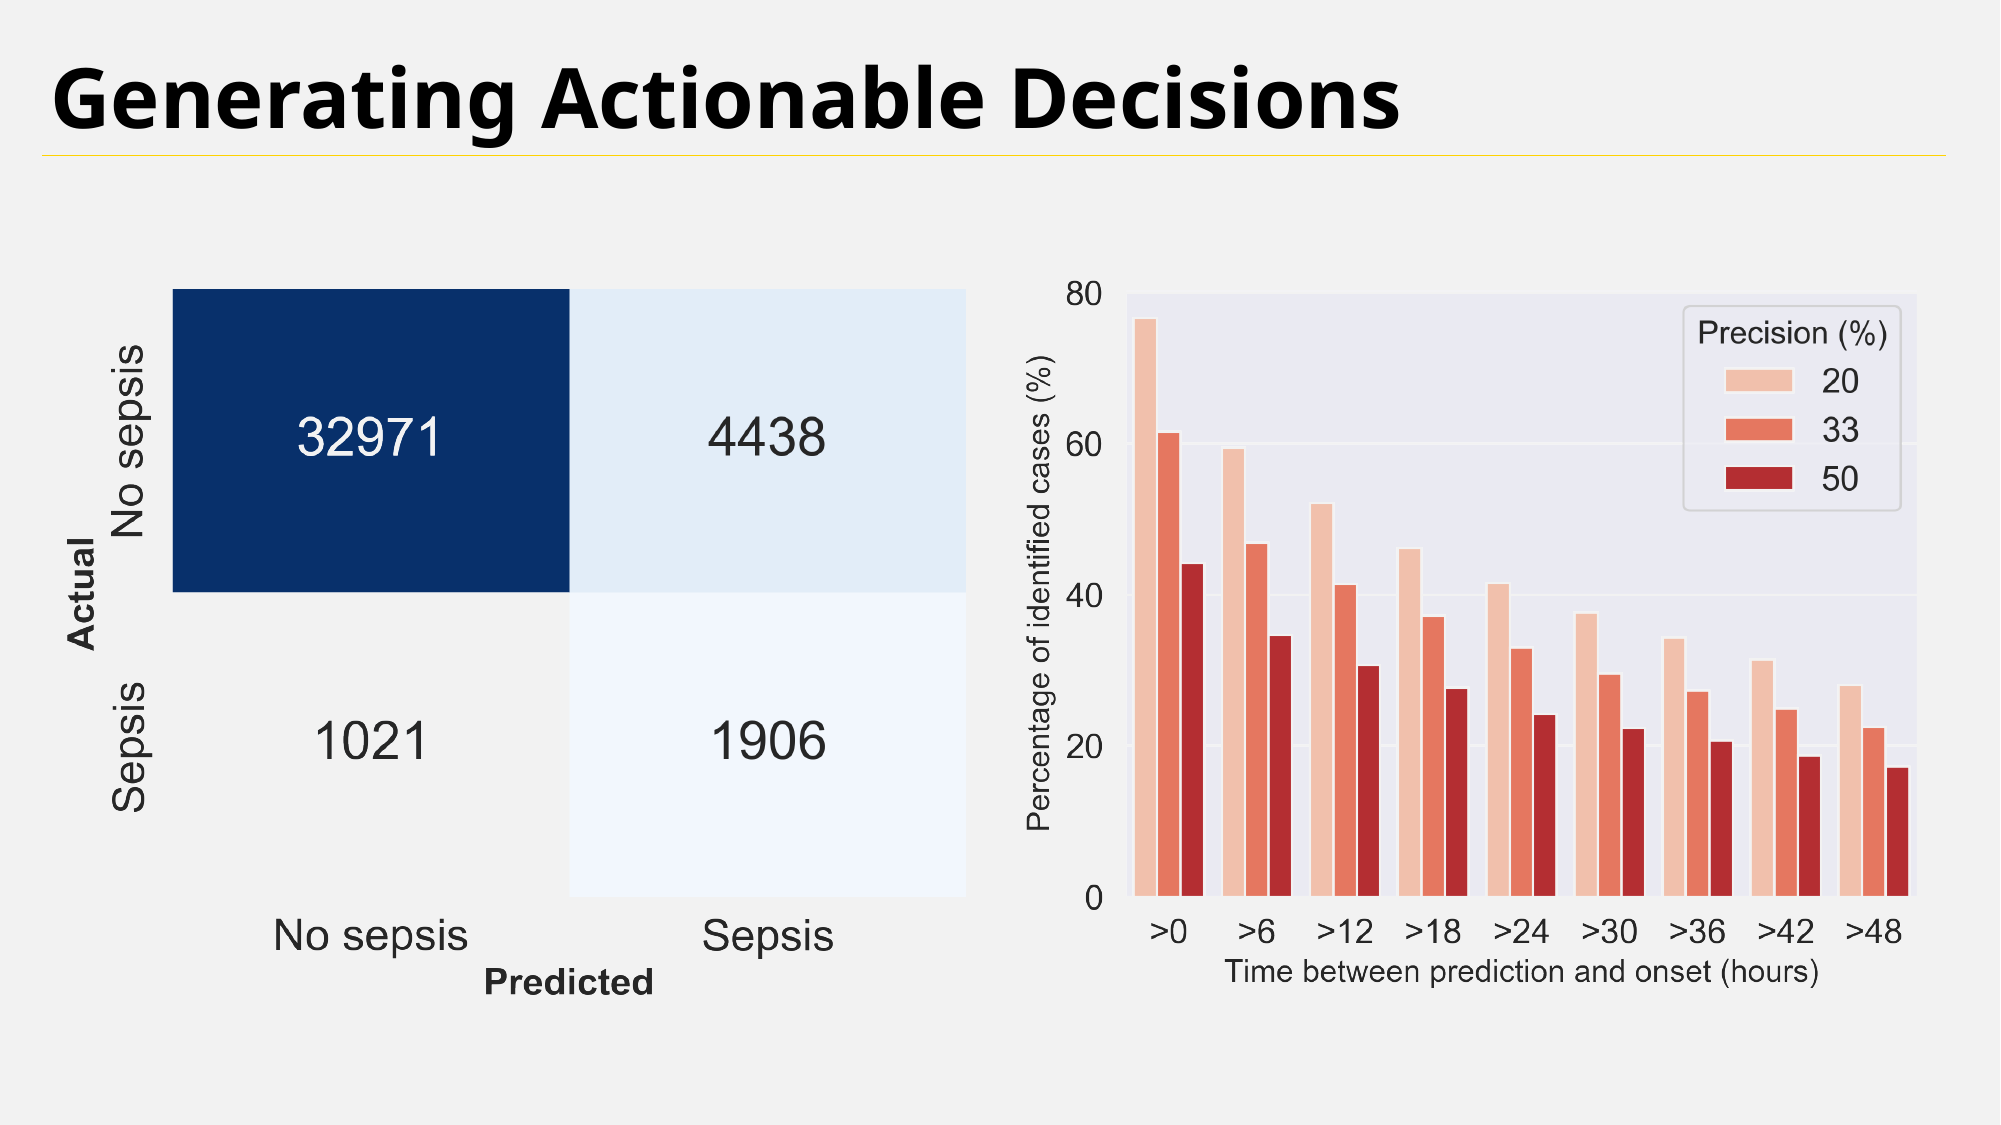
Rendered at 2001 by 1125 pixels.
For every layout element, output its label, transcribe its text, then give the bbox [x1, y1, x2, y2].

picture [51, 264, 1937, 1018]
list Generating Actionable Decisions [35, 27, 1953, 176]
